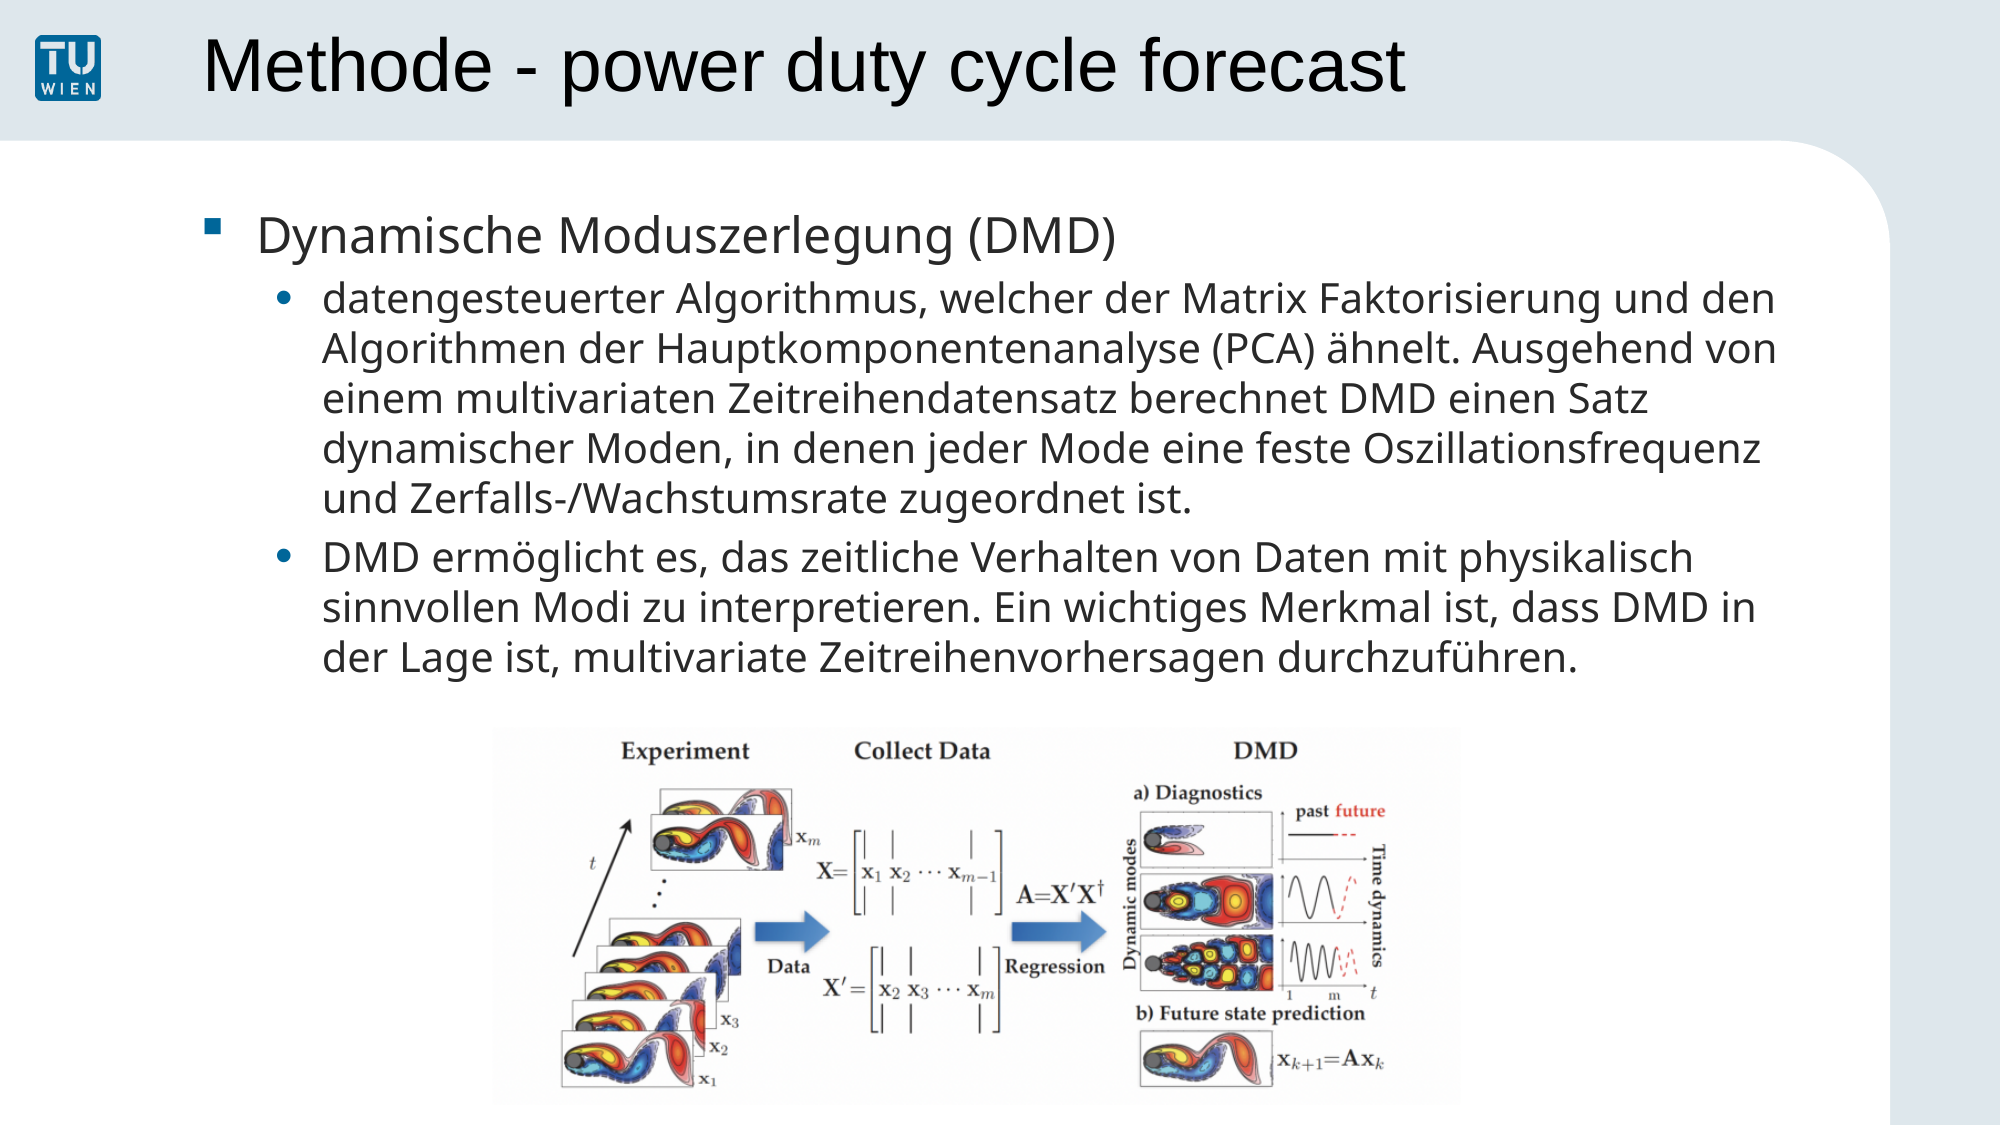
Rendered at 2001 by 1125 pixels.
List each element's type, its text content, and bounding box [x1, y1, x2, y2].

list Dynamische Moduszerlegung (DMD) datengesteuerter Algorithmus, welcher der Matrix Faktorisierung und den Algorithmen der Hauptkomponentenanalyse (PCA) ähnelt. Ausgehend von einem multivariaten Zeitreihendatensatz berechnet DMD einen Satz dynamischer Moden, in denen jeder Mode eine feste Oszillationsfrequenz und Zerfalls-/Wachstumsrate zugeordnet ist. DMD ermöglicht es, das zeitliche Verhalten von Daten mit physikalisch sinnvollen Modi zu interpretieren. Ein wichtiges Merkmal ist, dass DMD in der Lage ist, multivariate Zeitreihenvorhersagen durchzuführen. [184, 196, 1804, 780]
picture [50, 51, 56, 74]
title Methode - power duty cycle forecast [187, 8, 1813, 197]
picture [83, 42, 94, 74]
picture [90, 83, 94, 94]
picture [42, 83, 46, 94]
picture [491, 727, 1461, 1105]
picture [72, 83, 78, 94]
picture [41, 42, 64, 48]
picture [47, 85, 53, 94]
picture [69, 42, 80, 74]
